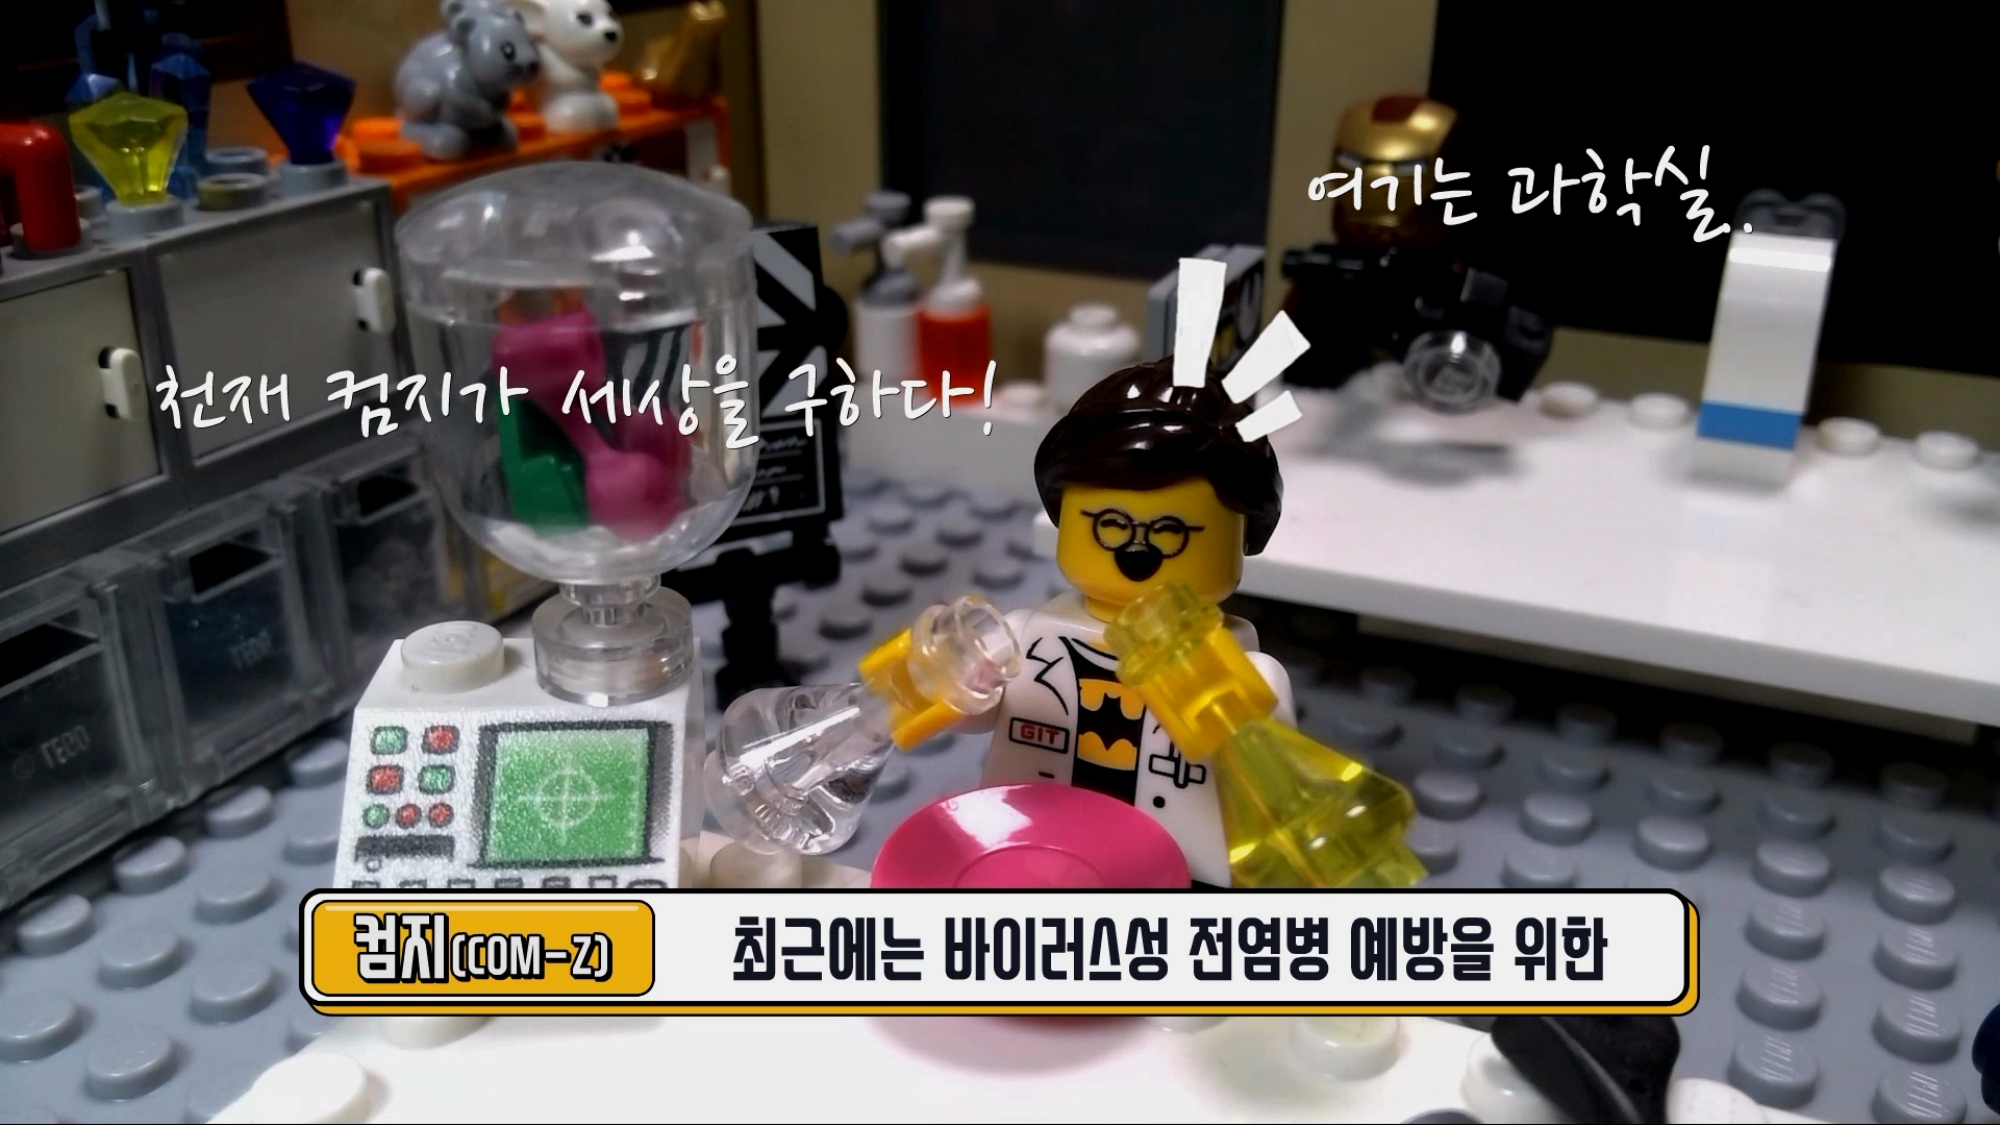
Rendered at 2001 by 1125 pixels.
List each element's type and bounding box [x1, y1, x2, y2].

list [0, 0, 2000, 1125]
